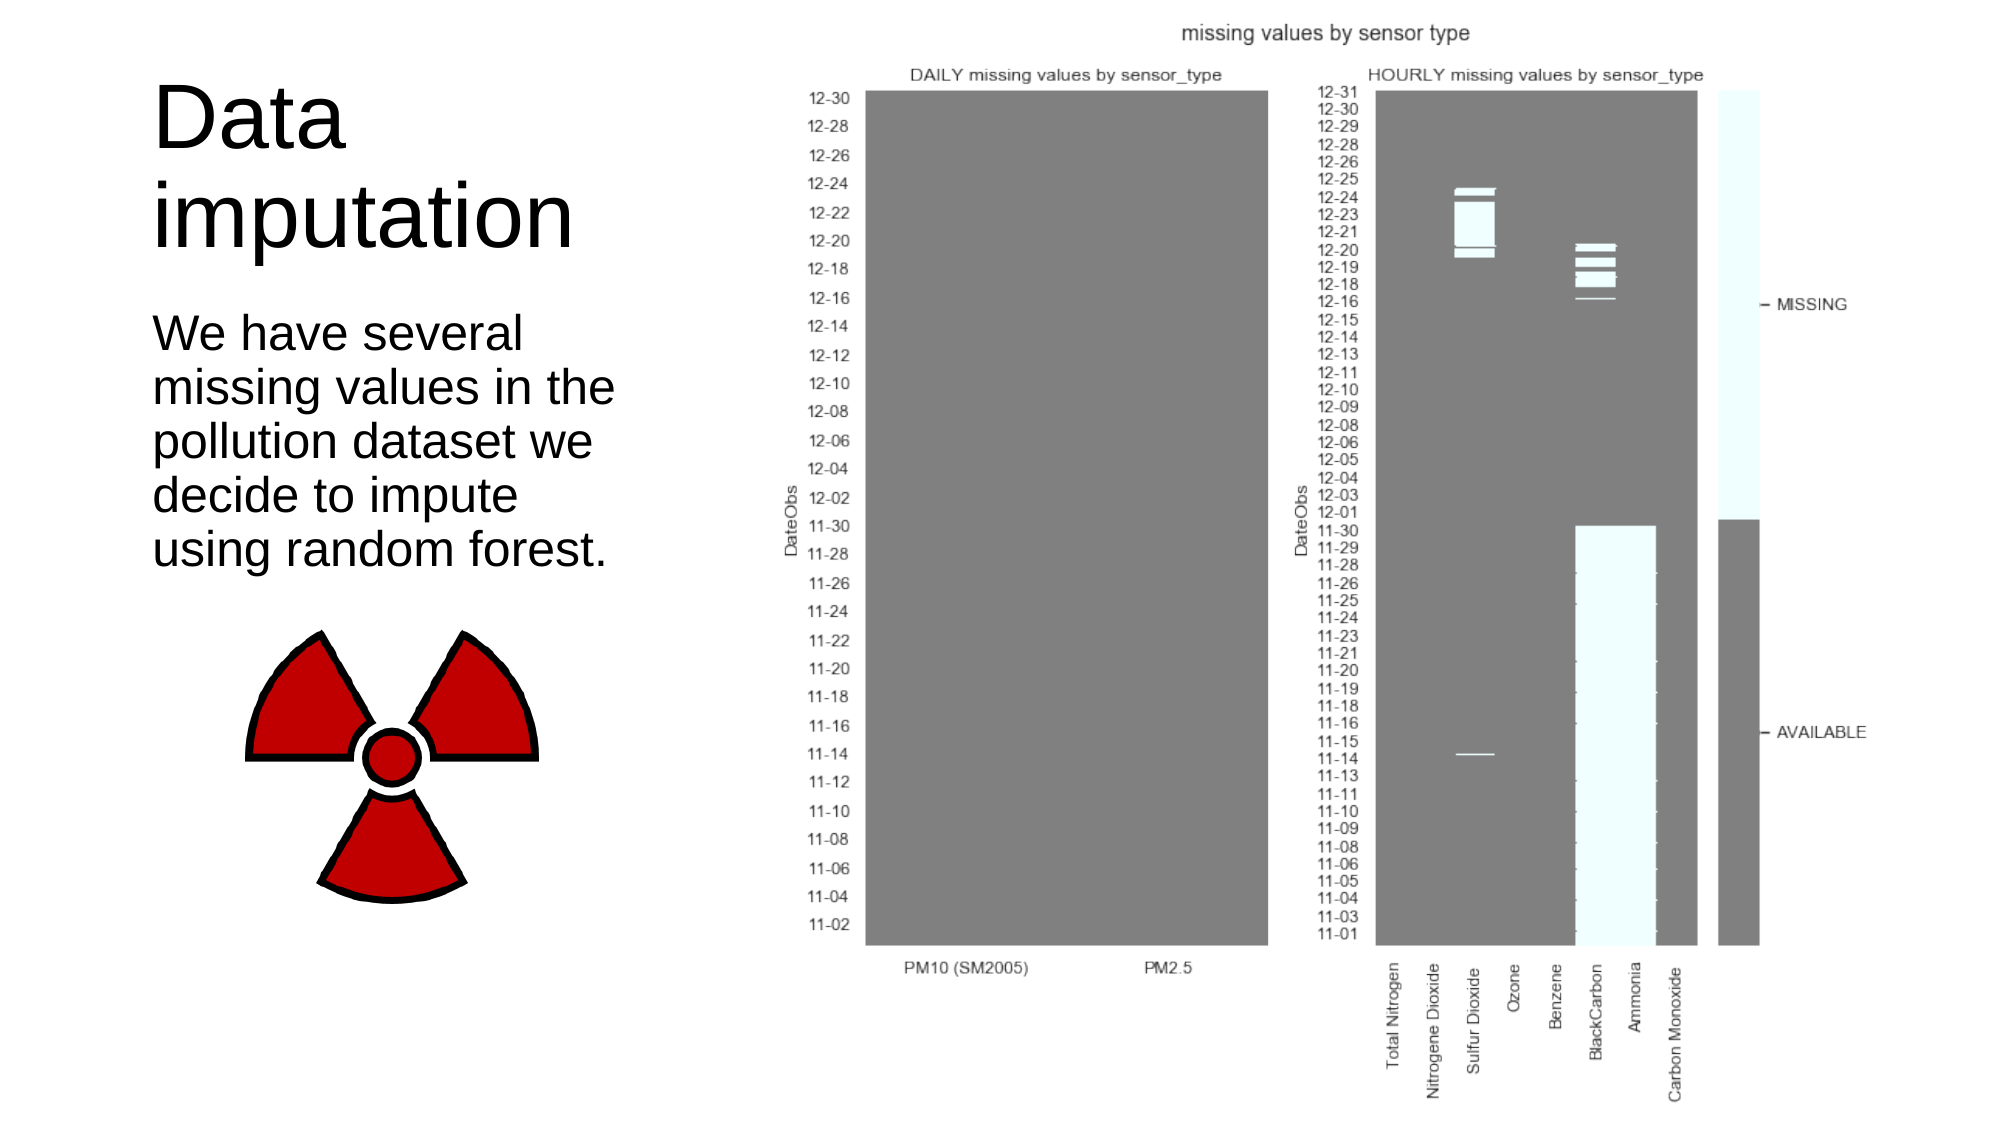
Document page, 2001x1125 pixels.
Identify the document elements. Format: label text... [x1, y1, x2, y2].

title Data imputation [137, 59, 774, 278]
picture [211, 587, 572, 947]
list We have several missing values in the pollution dataset we decide to impute using random forest. [137, 299, 646, 1014]
picture [774, 13, 1878, 1112]
